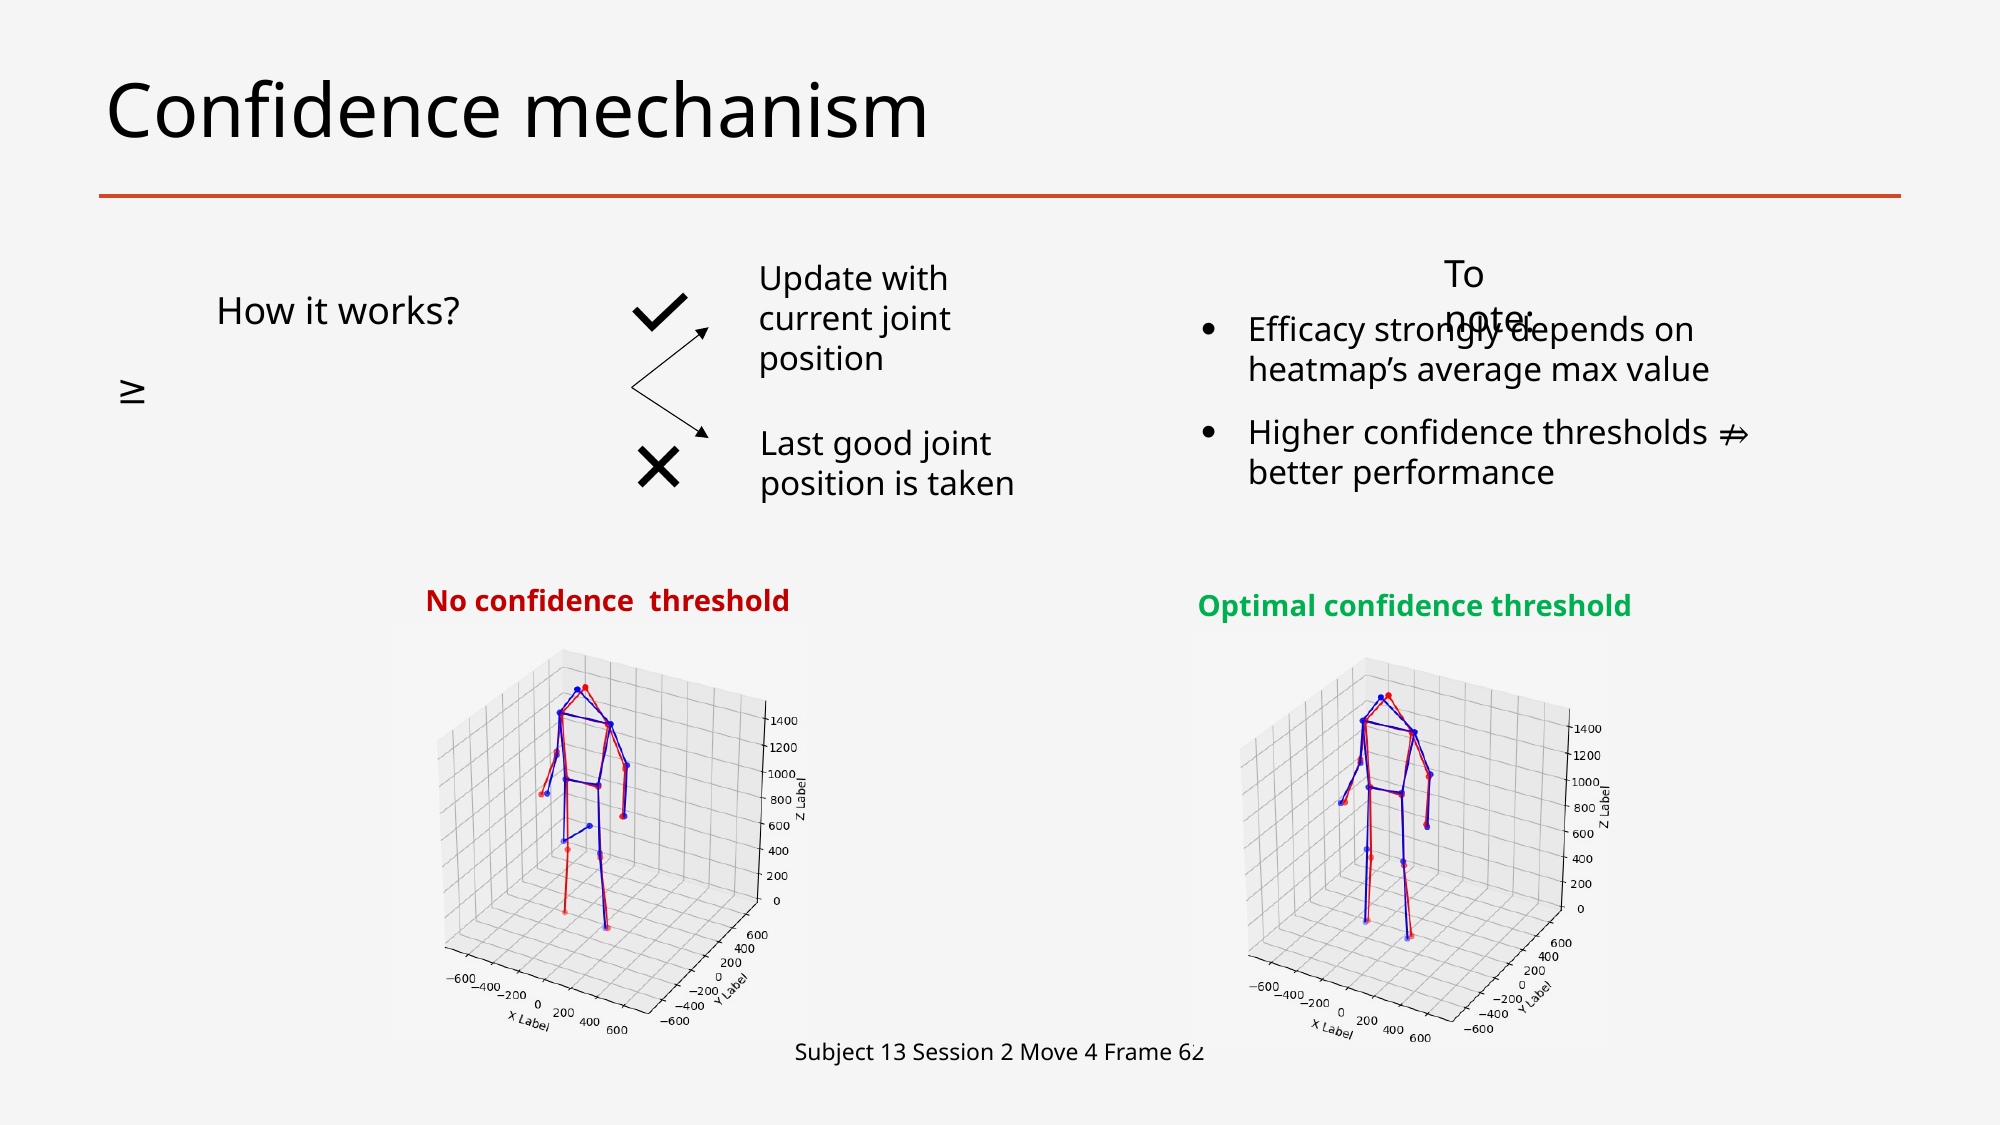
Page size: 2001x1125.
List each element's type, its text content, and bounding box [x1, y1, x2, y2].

text_box Higher confidence thresholds ⇏ better performance [1186, 403, 1843, 499]
text_box Subject 13 Session 2 Move 4 Frame 62 [728, 1030, 1272, 1073]
text_box No confidence threshold [410, 575, 806, 622]
text_box Last good joint position is taken [744, 415, 1071, 510]
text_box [631, 327, 709, 387]
text_box To note: [1429, 242, 1600, 348]
picture [631, 283, 689, 341]
title Confidence mechanism [90, 55, 1773, 161]
picture [629, 437, 687, 495]
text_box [631, 387, 709, 439]
text_box Optimal confidence threshold [1182, 580, 1648, 630]
text_box Update with current joint position [743, 249, 1070, 385]
text_box Efficacy strongly depends on heatmap’s average max value [1186, 301, 1843, 396]
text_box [1193, 630, 1610, 1047]
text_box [390, 622, 806, 1039]
text_box How it works? [201, 279, 501, 340]
